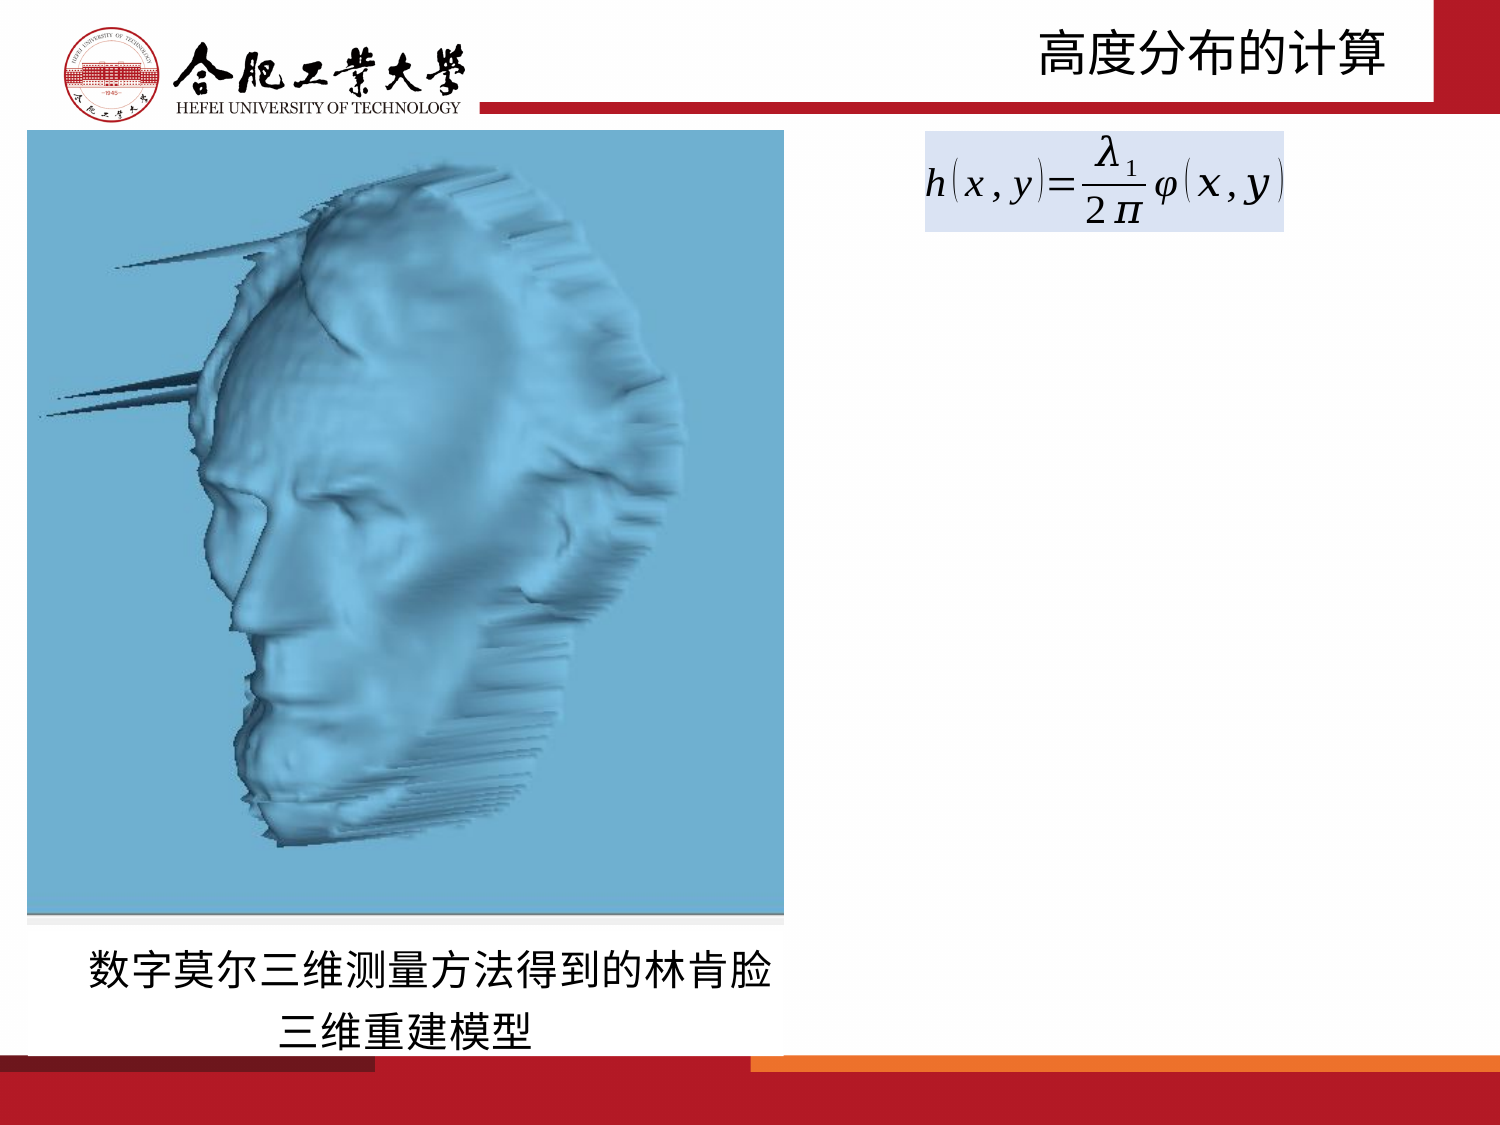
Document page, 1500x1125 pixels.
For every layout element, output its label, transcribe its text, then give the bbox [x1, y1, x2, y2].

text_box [27, 130, 784, 1041]
picture [0, 0, 1500, 1125]
text_box 高度分布的计算 [1022, 13, 1420, 89]
